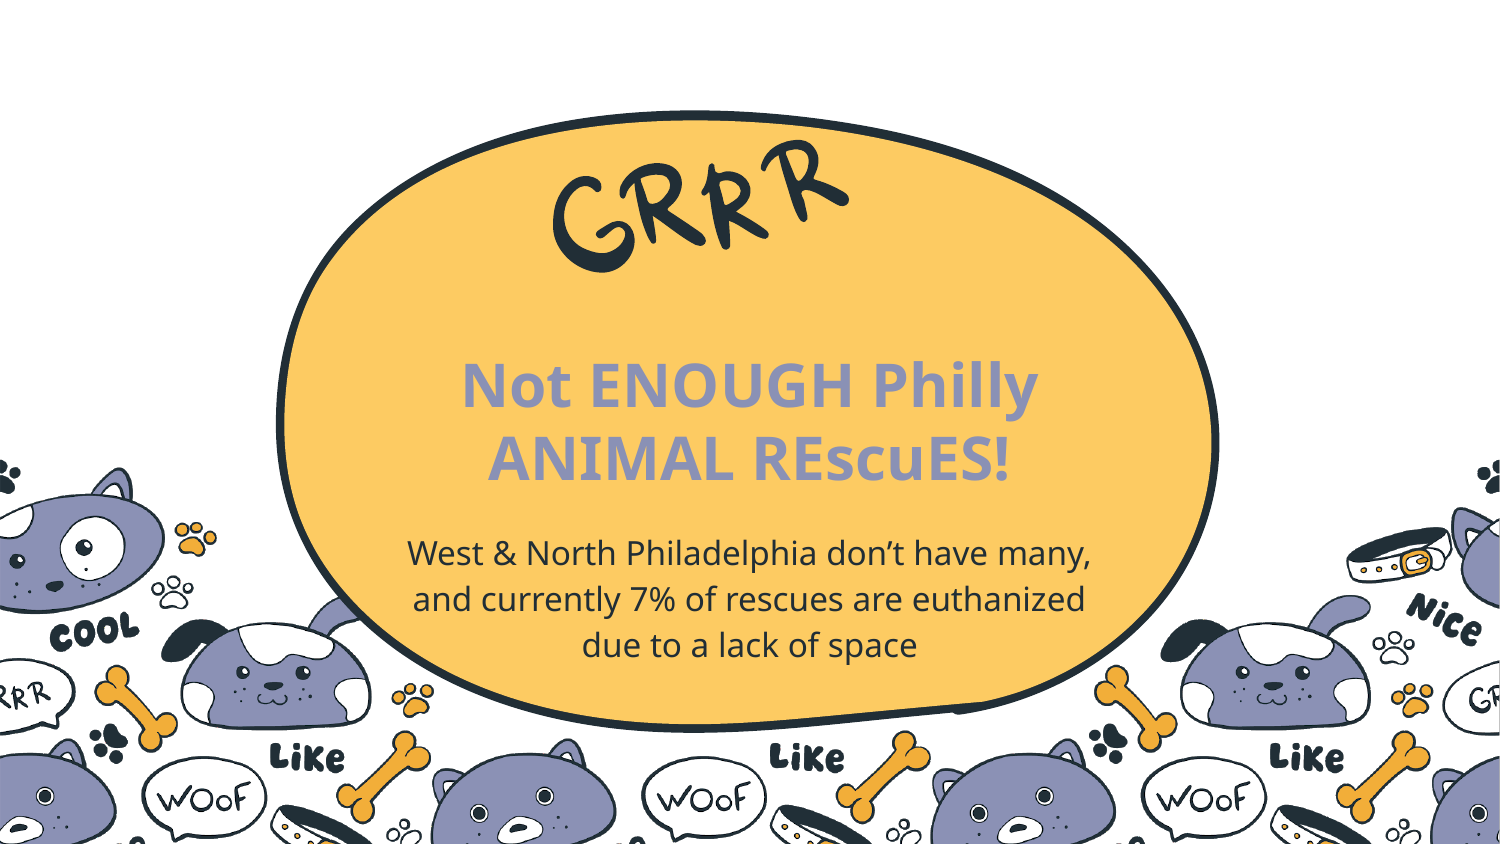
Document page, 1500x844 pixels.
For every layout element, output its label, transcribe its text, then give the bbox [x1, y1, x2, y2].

subtitle West & North Philadelphia don’t have many, and currently 7% of rescues are euthanized due to a lack of space [376, 511, 1124, 700]
picture [0, 451, 1500, 844]
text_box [551, 146, 851, 266]
title Not ENOUGH Philly ANIMAL REscuES! [396, 300, 1104, 511]
